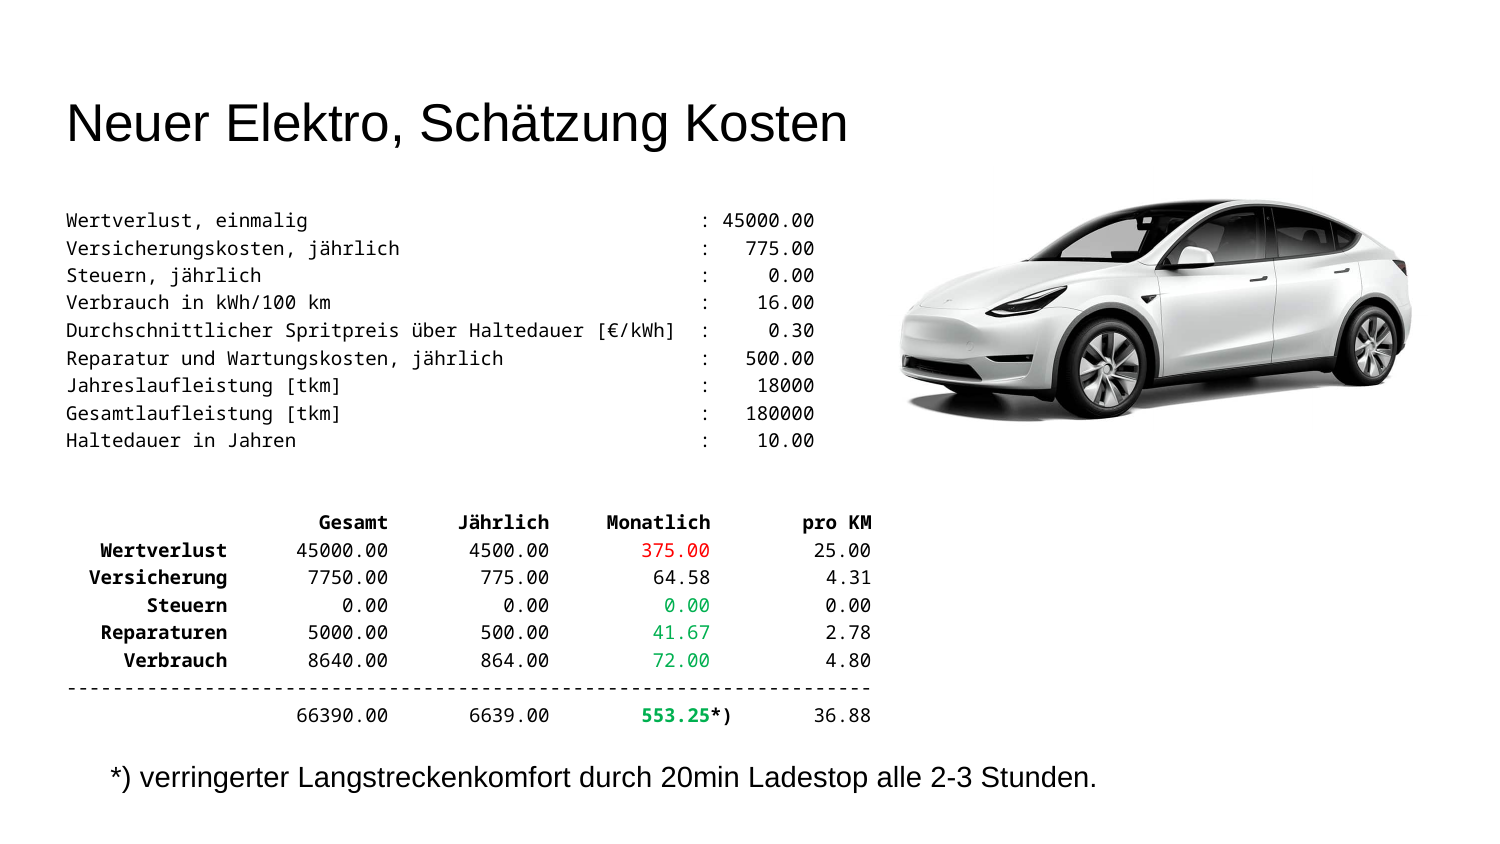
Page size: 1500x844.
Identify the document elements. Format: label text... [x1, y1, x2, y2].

title Neuer Elektro, Schätzung Kosten [51, 72, 1449, 167]
list Wertverlust, einmalig : 45000.00 Versicherungskosten, jährlich : 775.00 Steuern, jährlich : 0.00 Verbrauch in kWh/100 km : 16.00 Durchschnittlicher Spritpreis über Haltedauer [€/kWh] : 0.30 Reparatur und Wartungskosten, jährlich : 500.00 Jahreslaufleistung [tkm] : 18000 Gesamtlaufleistung [tkm] : 180000 Haltedauer in Jahren : 10.00 Gesamt Jährlich Monatlich pro KM Wertverlust 45000.00 4500.00 375.00 25.00 Versicherung 7750.00 775.00 64.58 4.31 Steuern 0.00 0.00 0.00 0.00 Reparaturen 5000.00 500.00 41.67 2.78 Verbrauch 8640.00 864.00 72.00 4.80 ---------------------------------------------------------------------- 66390.00 6639.00 553.25*) 36.88 [51, 189, 1449, 750]
text_box *) verringerter Langstreckenkomfort durch 20min Ladestop alle 2-3 Stunden. [95, 743, 1150, 809]
picture [888, 166, 1428, 431]
